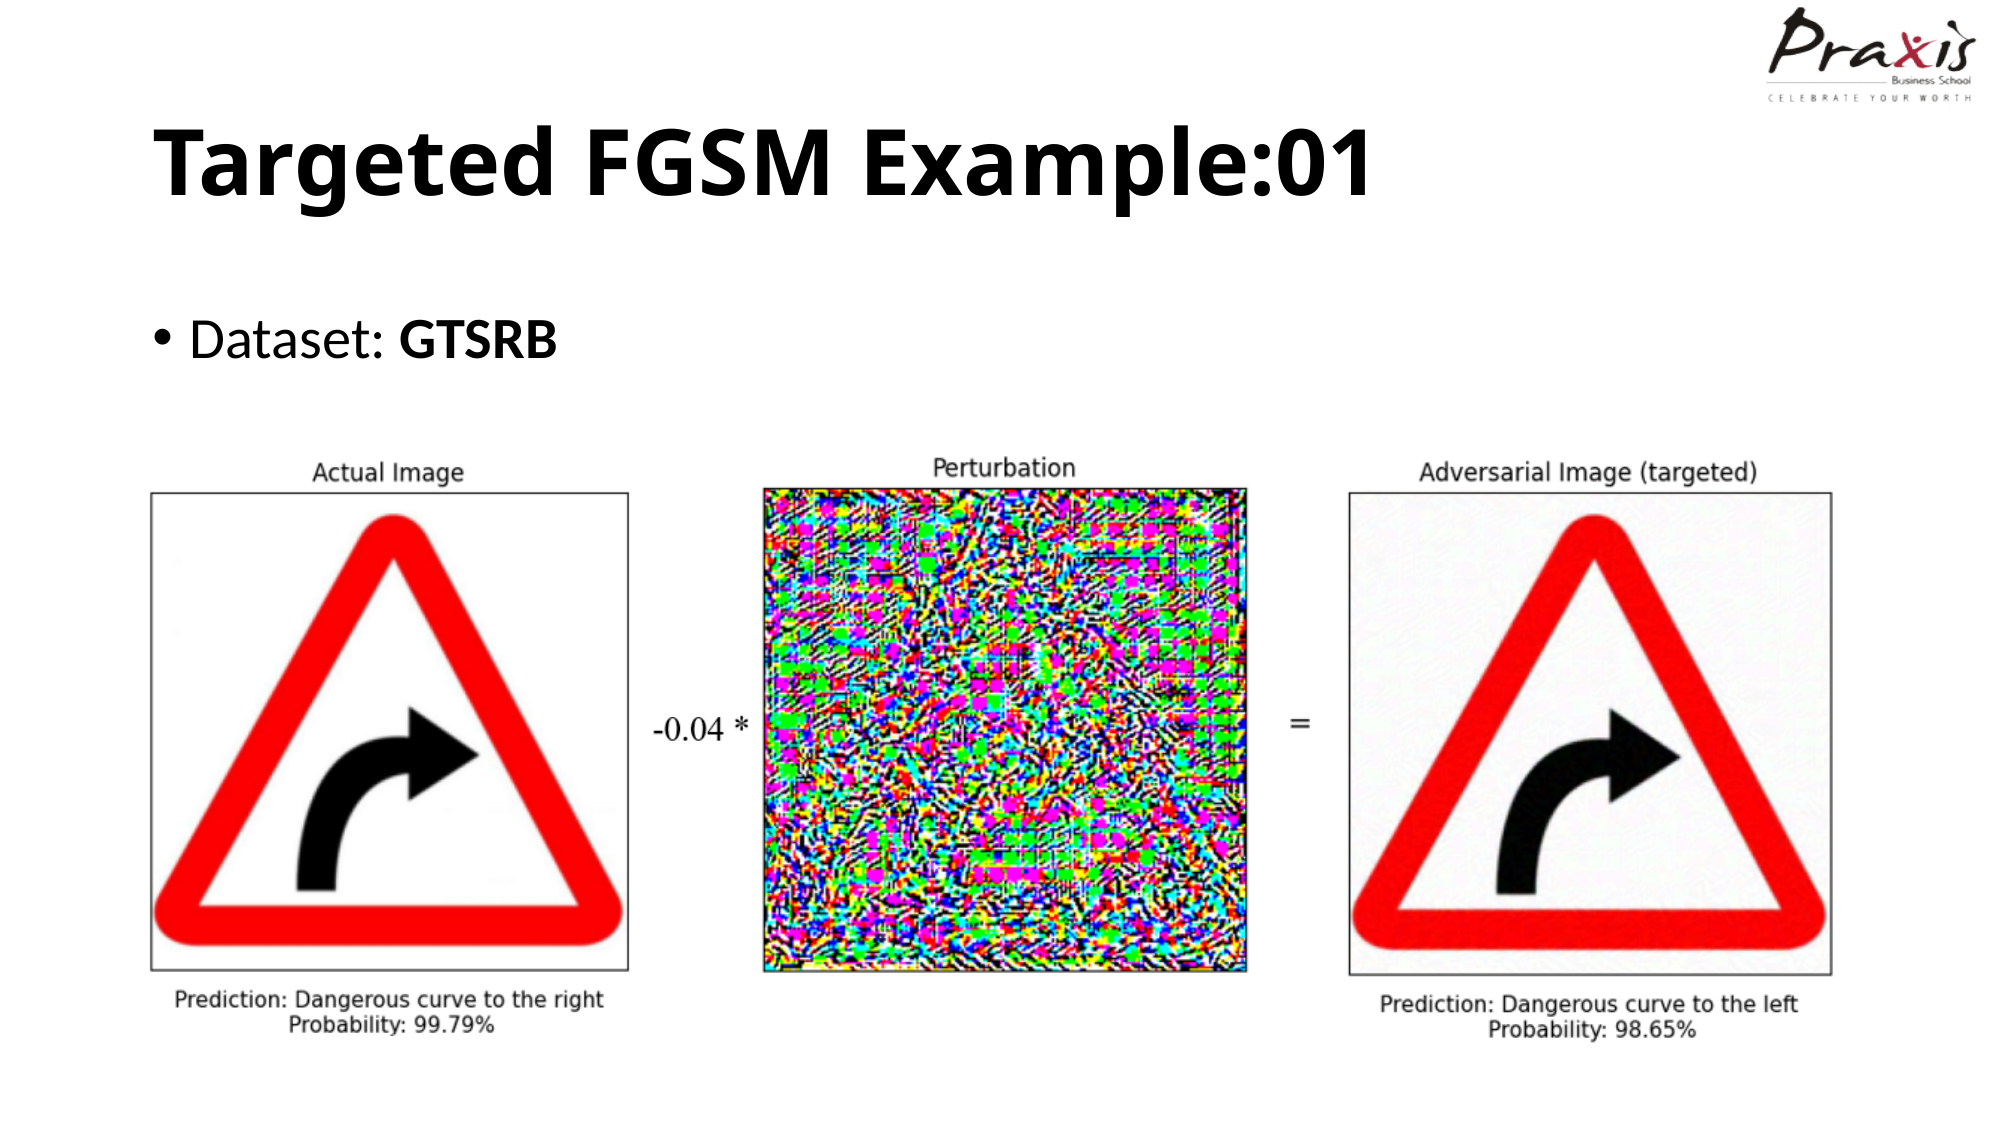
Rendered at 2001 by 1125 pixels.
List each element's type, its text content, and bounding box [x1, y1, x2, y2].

picture [137, 443, 1256, 1036]
picture [1764, 6, 2000, 113]
list Dataset: GTSRB [137, 301, 1863, 1015]
title Targeted FGSM Example:01 [137, 56, 1863, 275]
picture [1277, 443, 1863, 1044]
